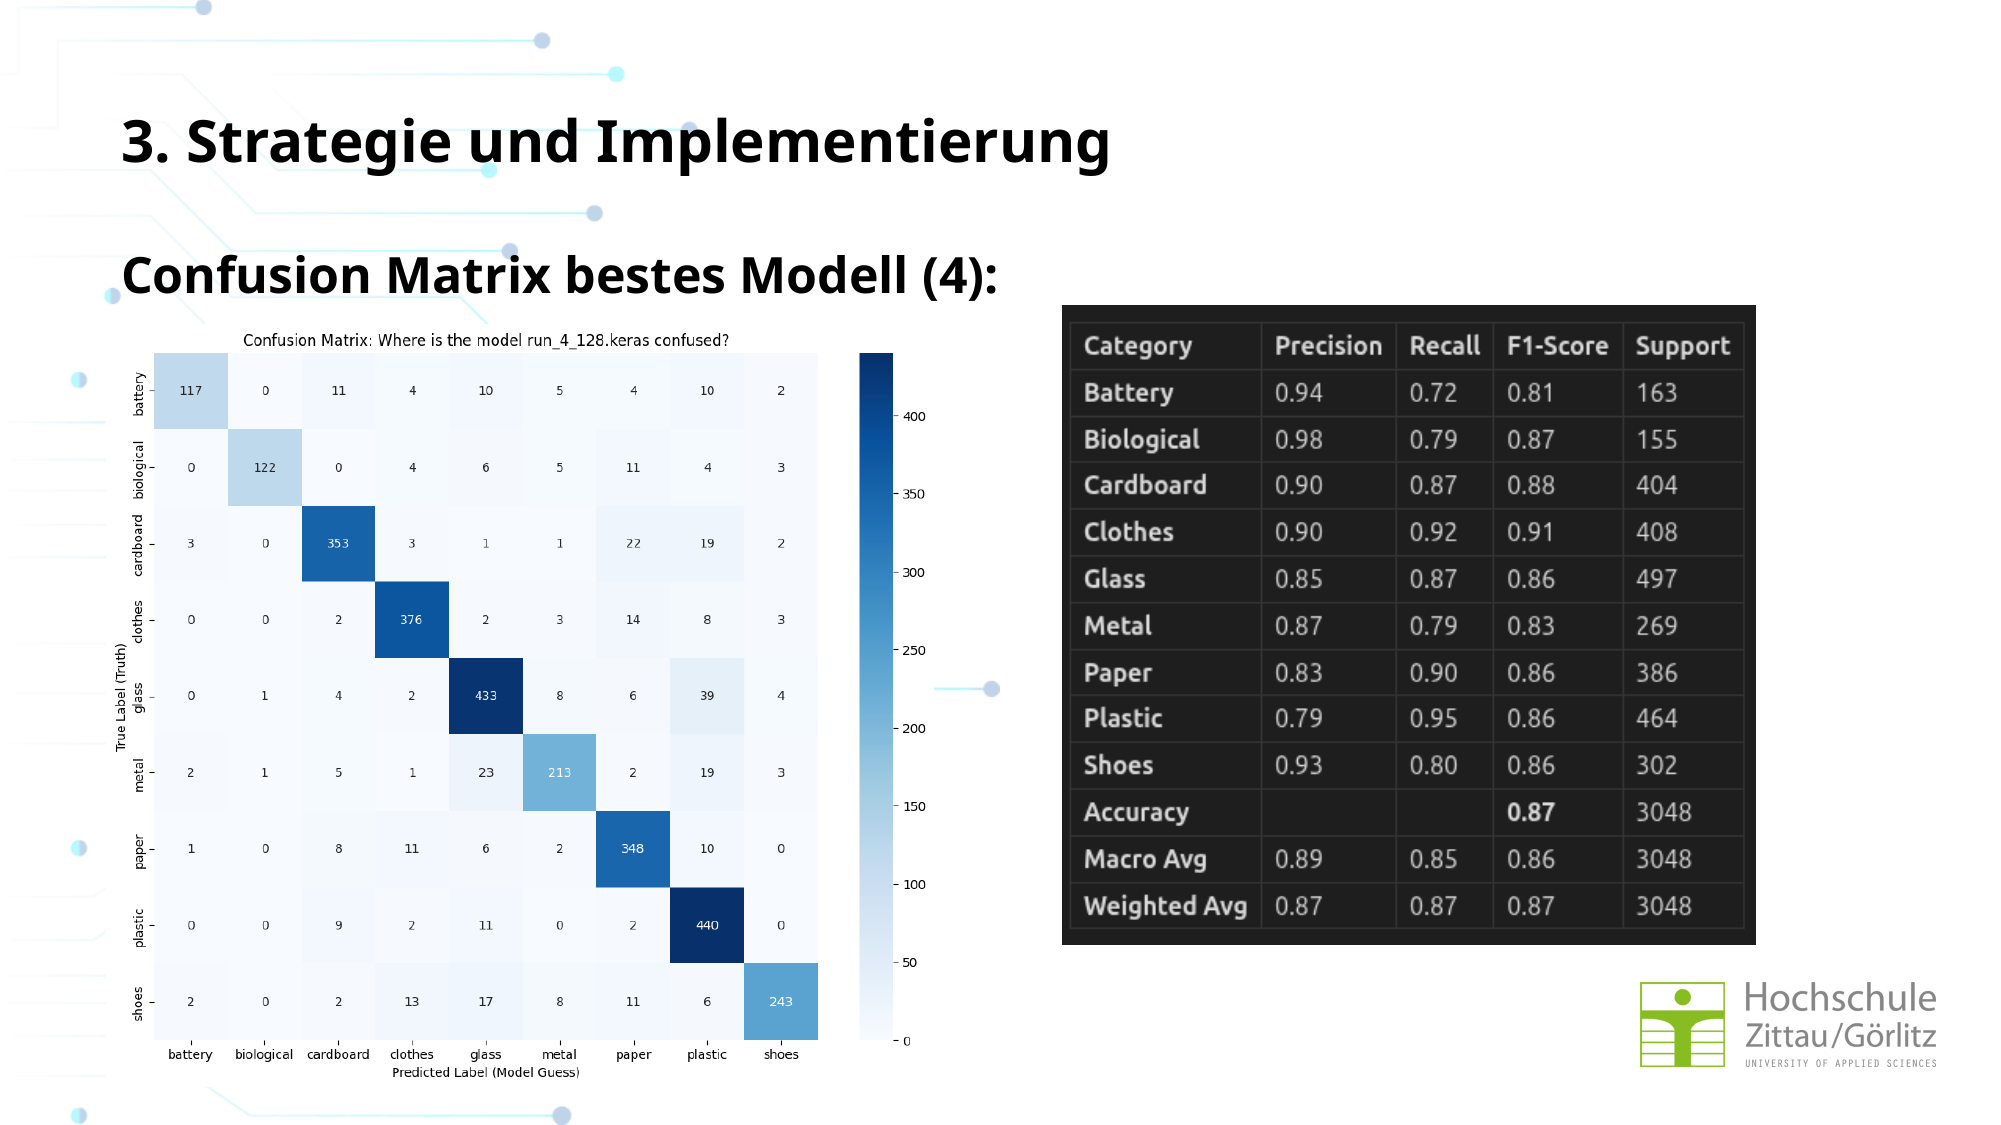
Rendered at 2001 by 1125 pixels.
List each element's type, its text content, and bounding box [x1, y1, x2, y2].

picture [1639, 982, 1937, 1068]
picture [1062, 305, 1756, 946]
text_box 3. Strategie und Implementierung Confusion Matrix bestes Modell (4): [1001, 96, 1373, 522]
picture [0, 0, 1001, 1125]
